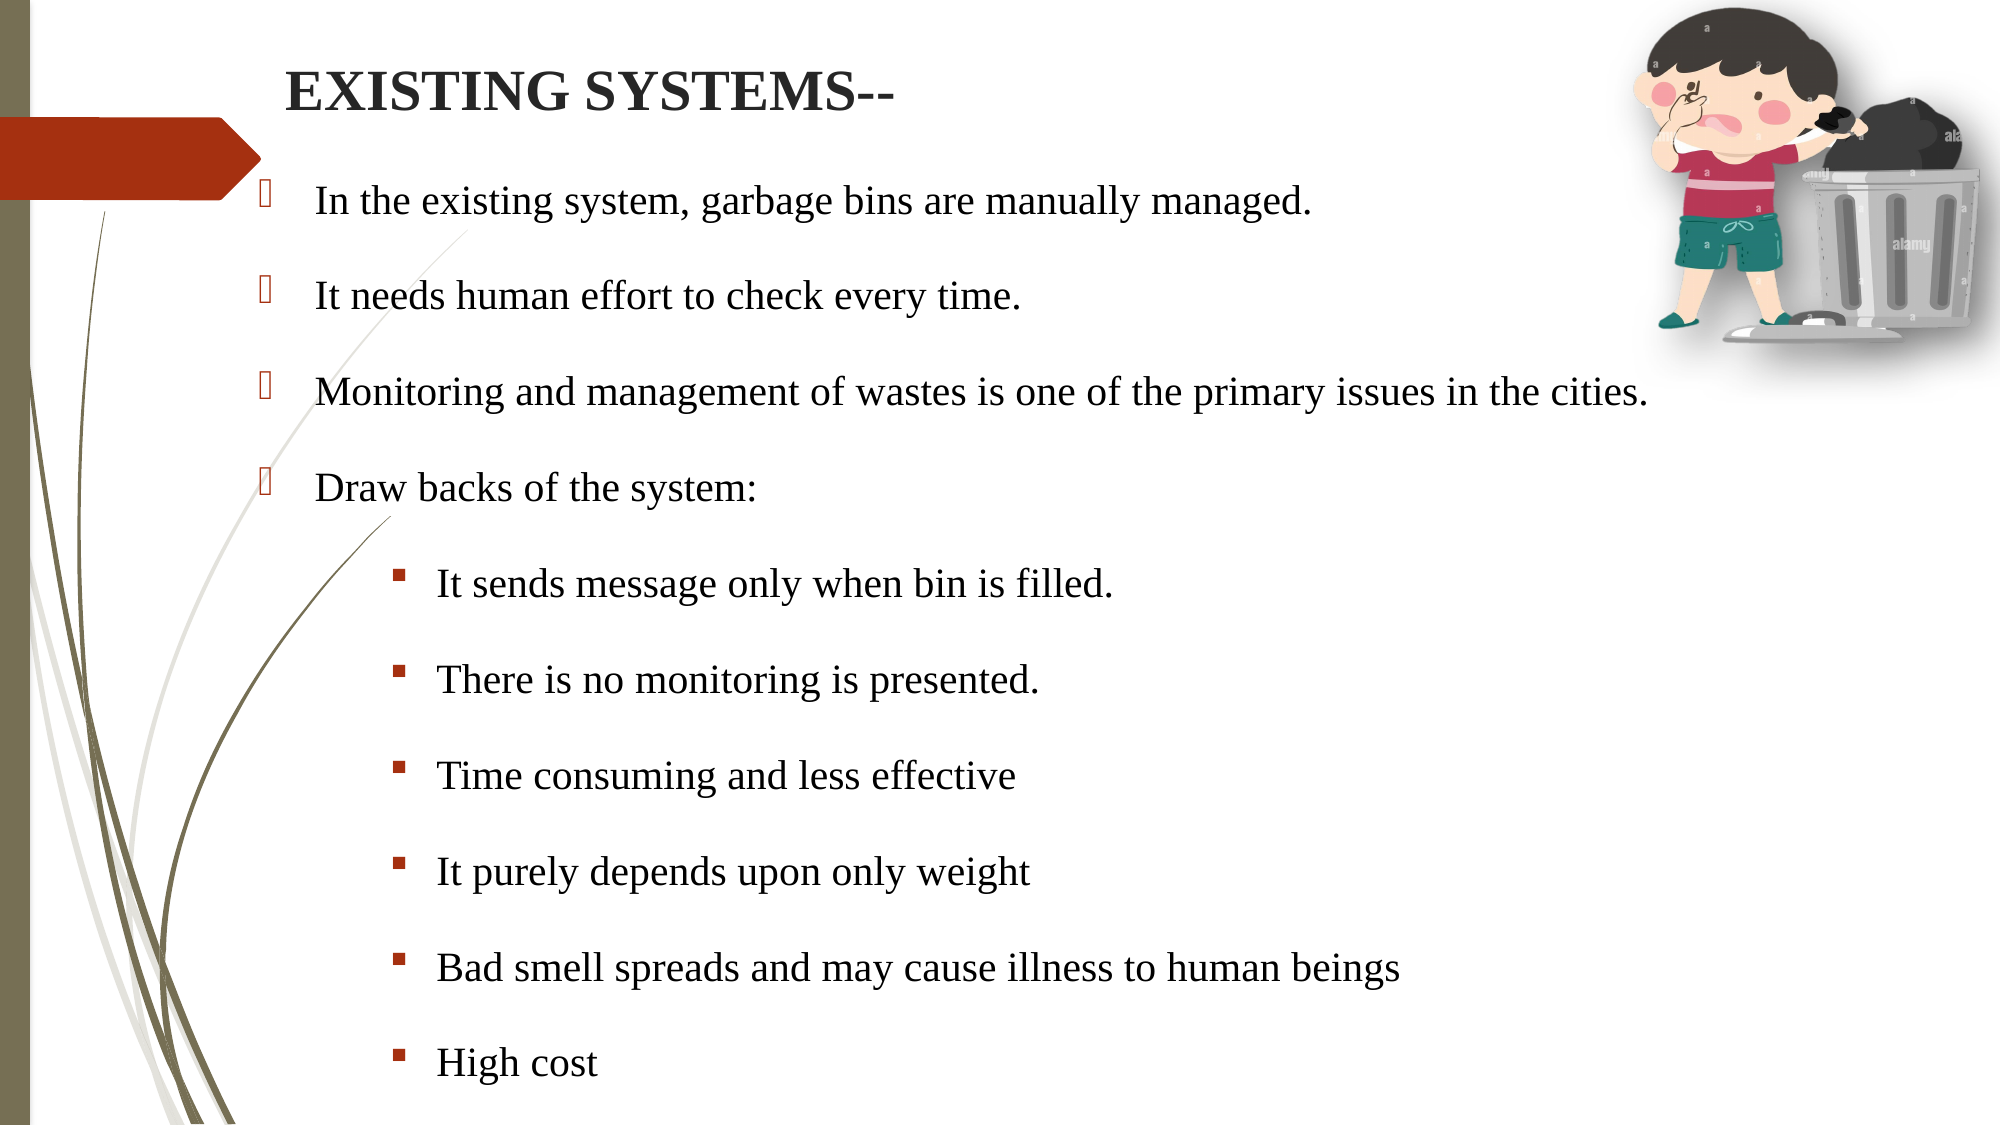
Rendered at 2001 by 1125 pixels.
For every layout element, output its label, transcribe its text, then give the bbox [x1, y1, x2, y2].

list In the existing system, garbage bins are manually managed. It needs human effort to check every time. Monitoring and management of wastes is one of the primary issues in the cities. Draw backs of the system: It sends message only when bin is filled. There is no monitoring is presented. Time consuming and less effective It purely depends upon only weight Bad smell spreads and may cause illness to human beings High cost [243, 140, 1907, 1125]
title EXISTING SYSTEMS-- [270, 45, 1602, 140]
picture [1620, 0, 2000, 379]
